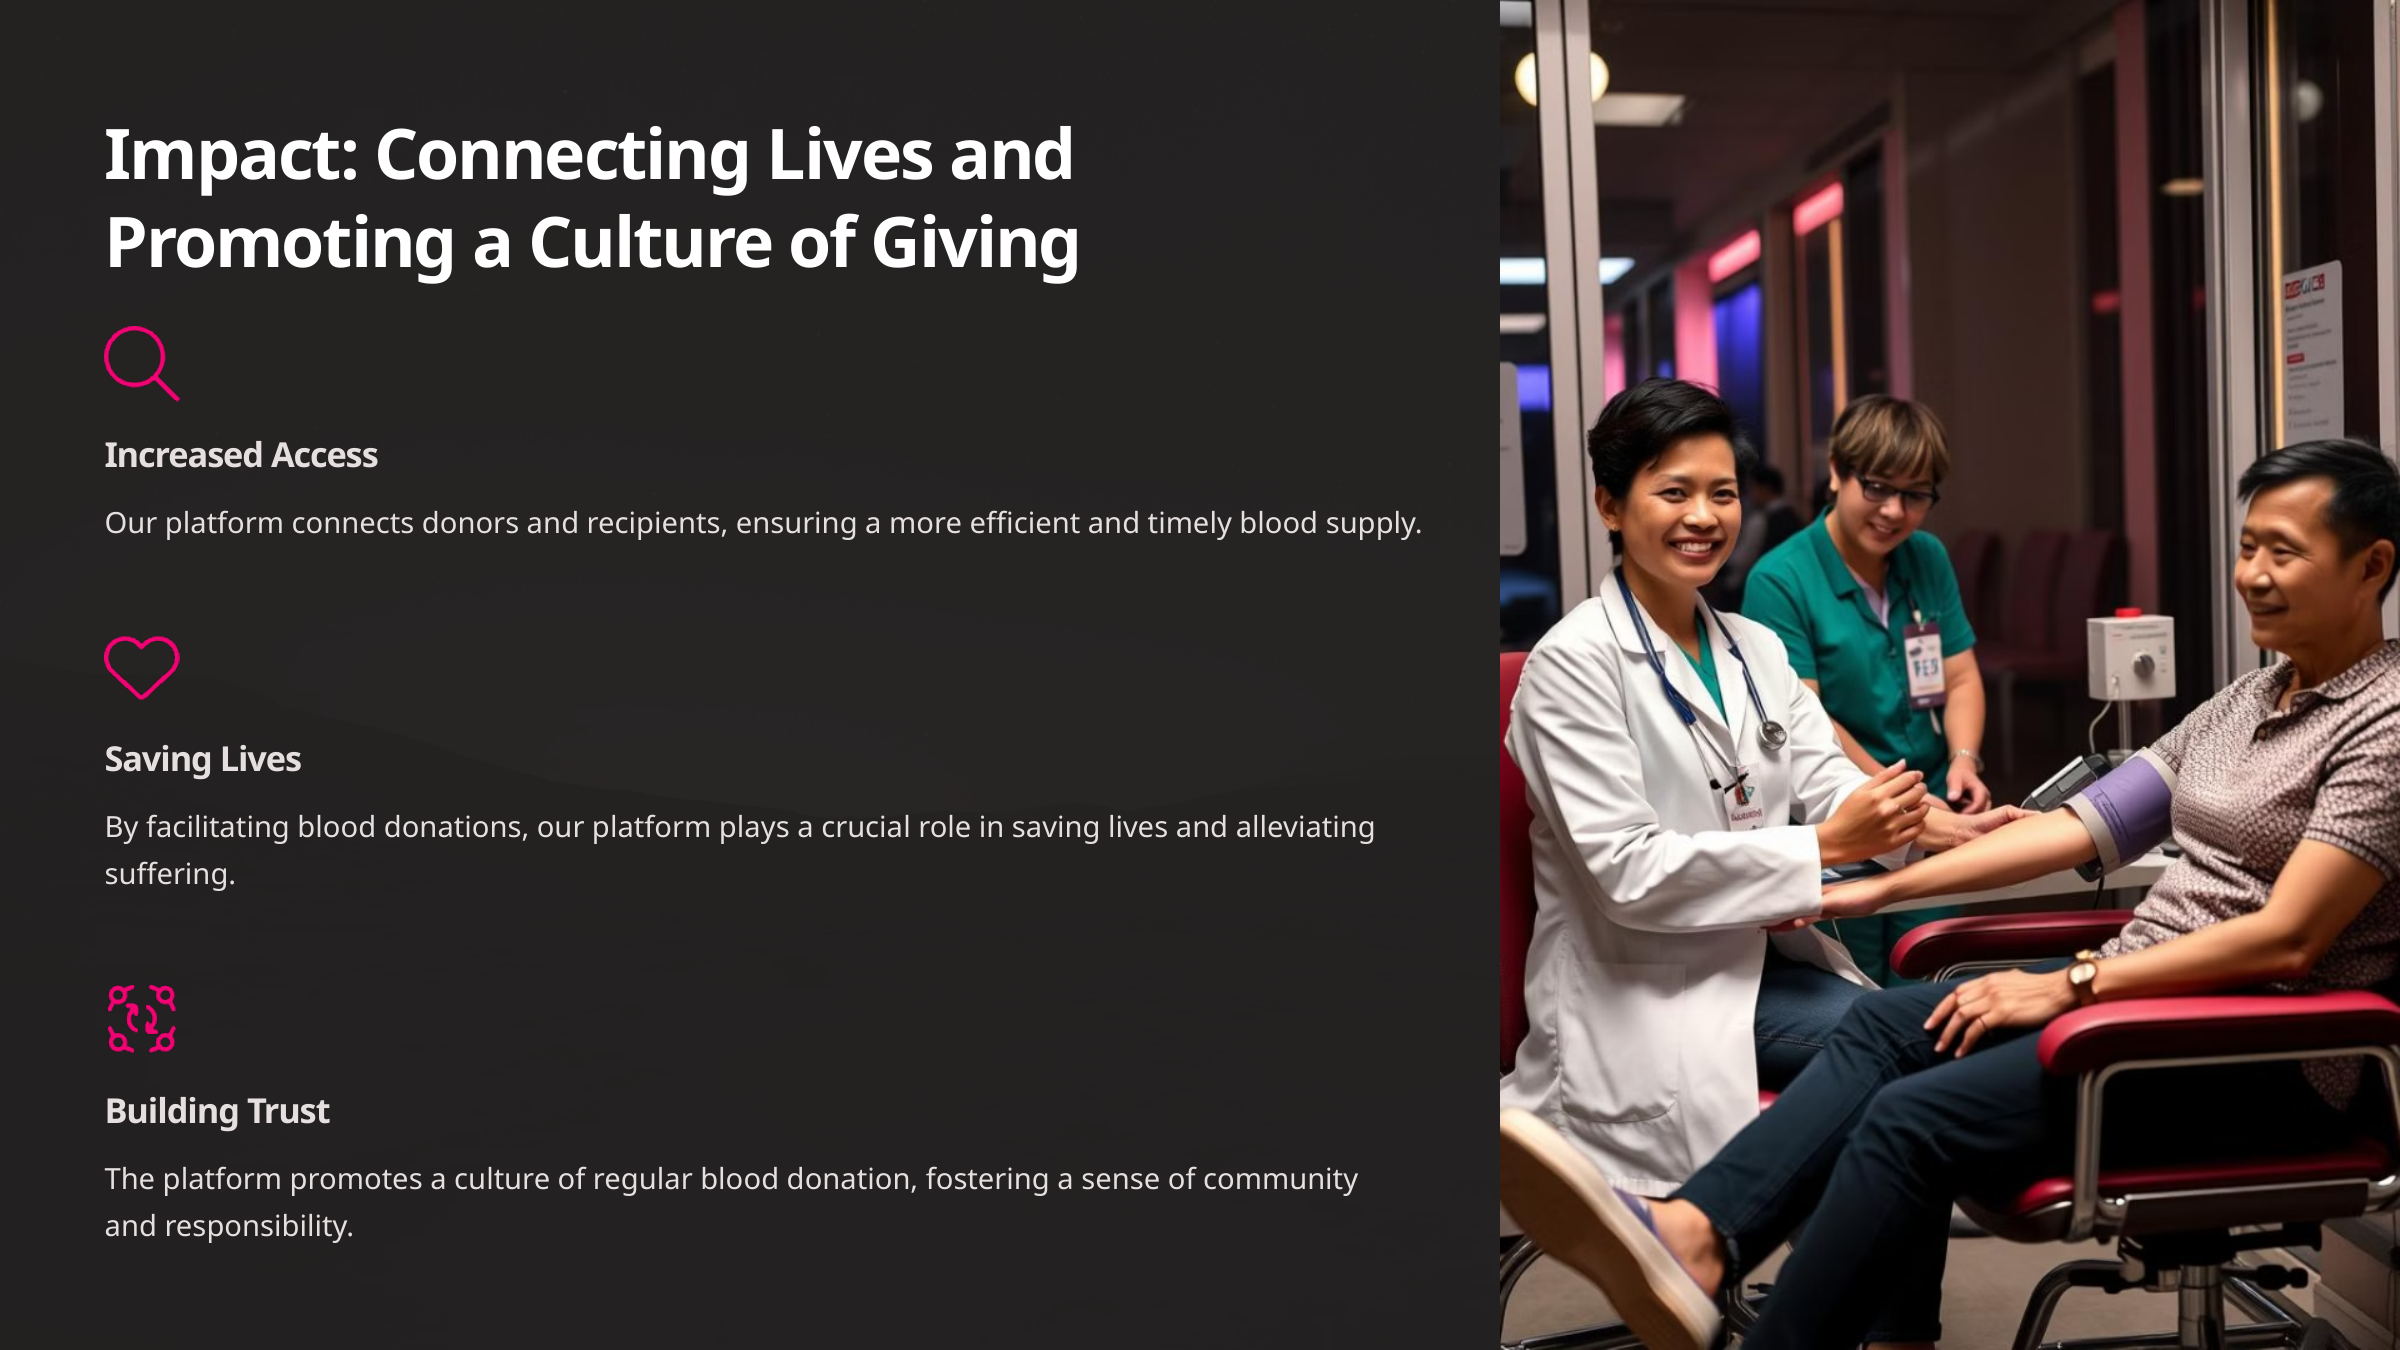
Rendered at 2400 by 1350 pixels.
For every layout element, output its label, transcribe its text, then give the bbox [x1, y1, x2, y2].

text_box By facilitating blood donations, our platform plays a crucial role in saving lives and alleviating suffering. [104, 796, 1396, 893]
text_box Building Trust [104, 1086, 456, 1131]
picture [104, 981, 180, 1057]
text_box Impact: Connecting Lives and Promoting a Culture of Giving [104, 106, 1396, 282]
text_box Increased Access [104, 430, 456, 475]
picture [1499, 0, 2400, 1350]
text_box Our platform connects donors and recipients, ensuring a more efficient and timely blood supply. [104, 492, 1396, 541]
picture [104, 326, 180, 402]
picture [104, 630, 180, 705]
text_box The platform promotes a culture of regular blood donation, fostering a sense of community and responsibility. [104, 1148, 1396, 1244]
text_box Saving Lives [104, 734, 456, 779]
